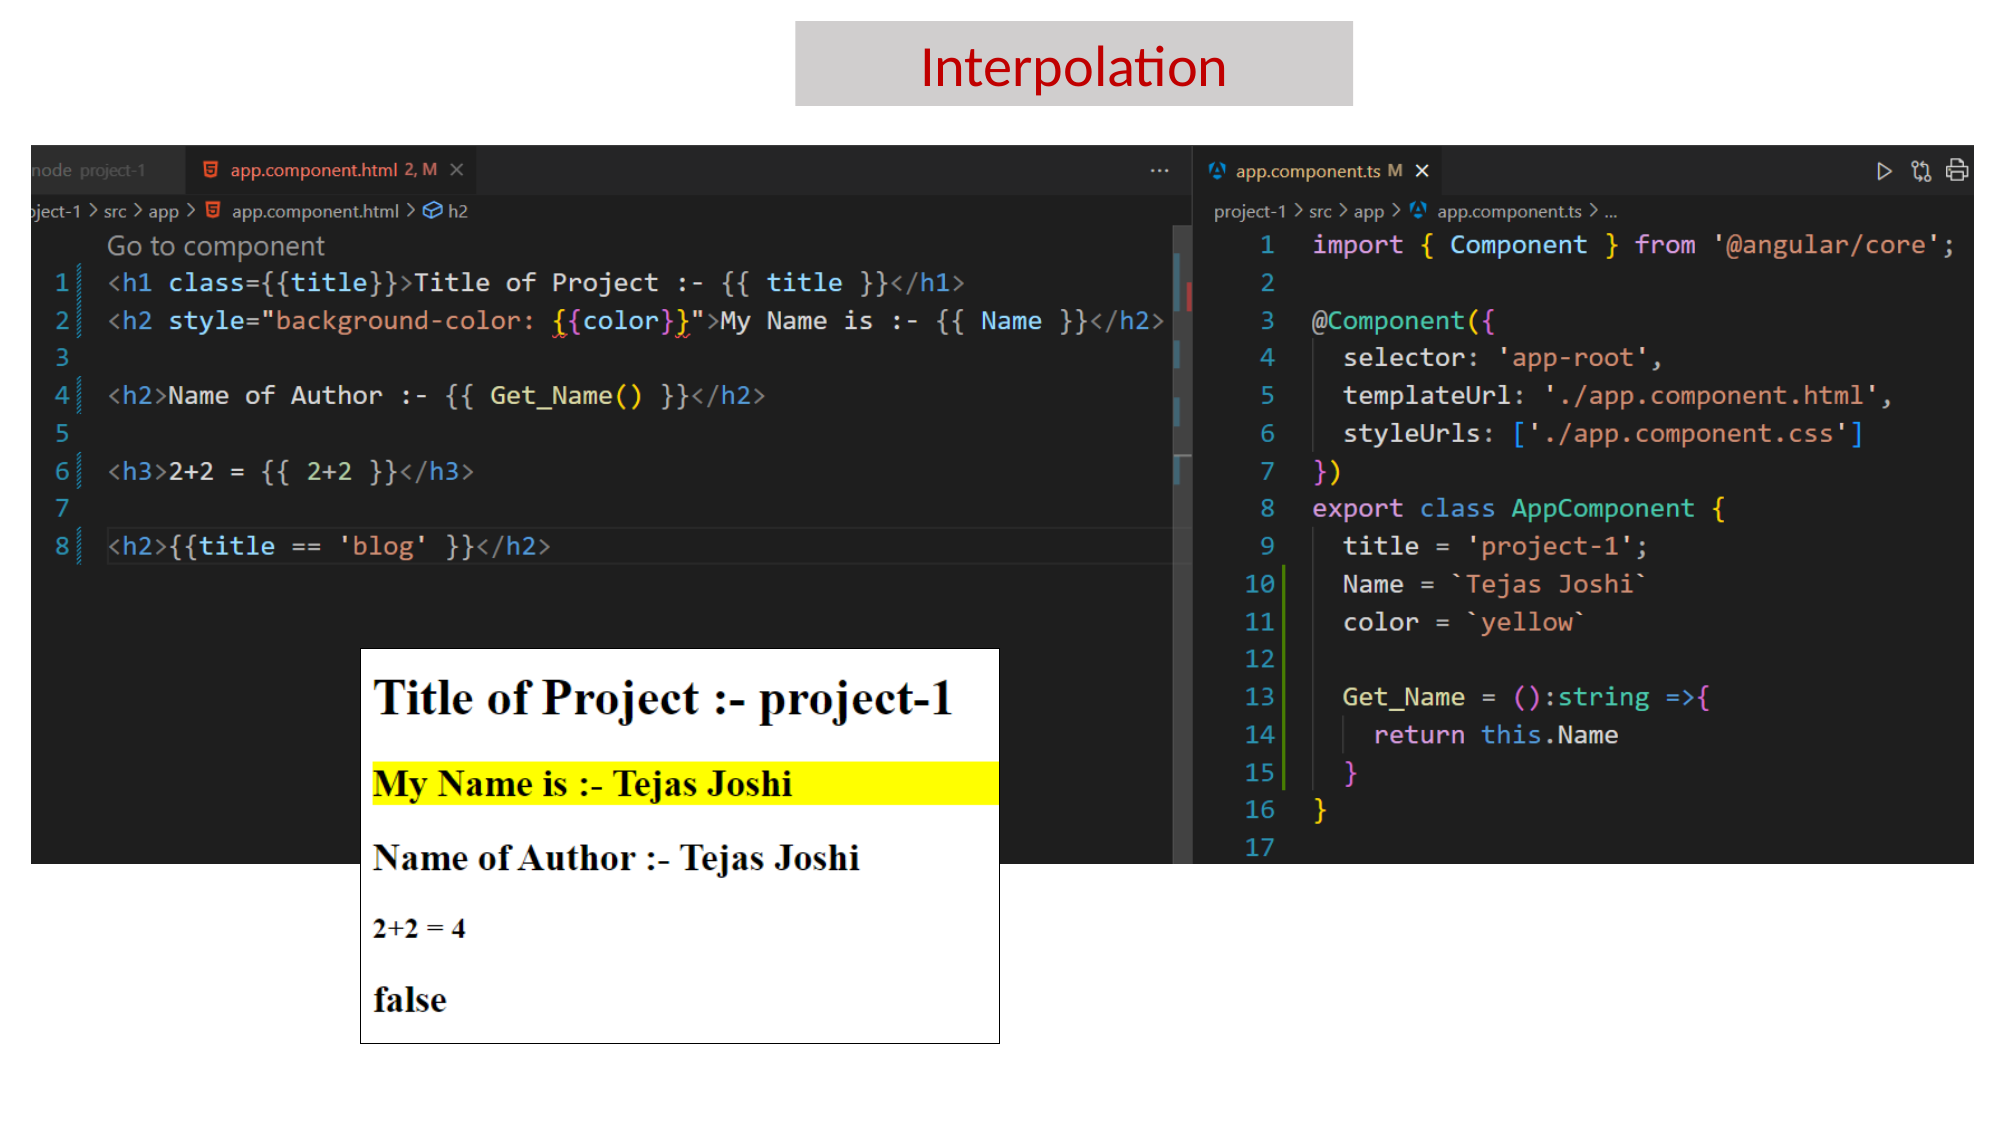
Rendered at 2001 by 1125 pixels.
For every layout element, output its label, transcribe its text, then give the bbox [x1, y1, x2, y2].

text_box Interpolation [795, 21, 1354, 106]
picture [31, 145, 1974, 1044]
